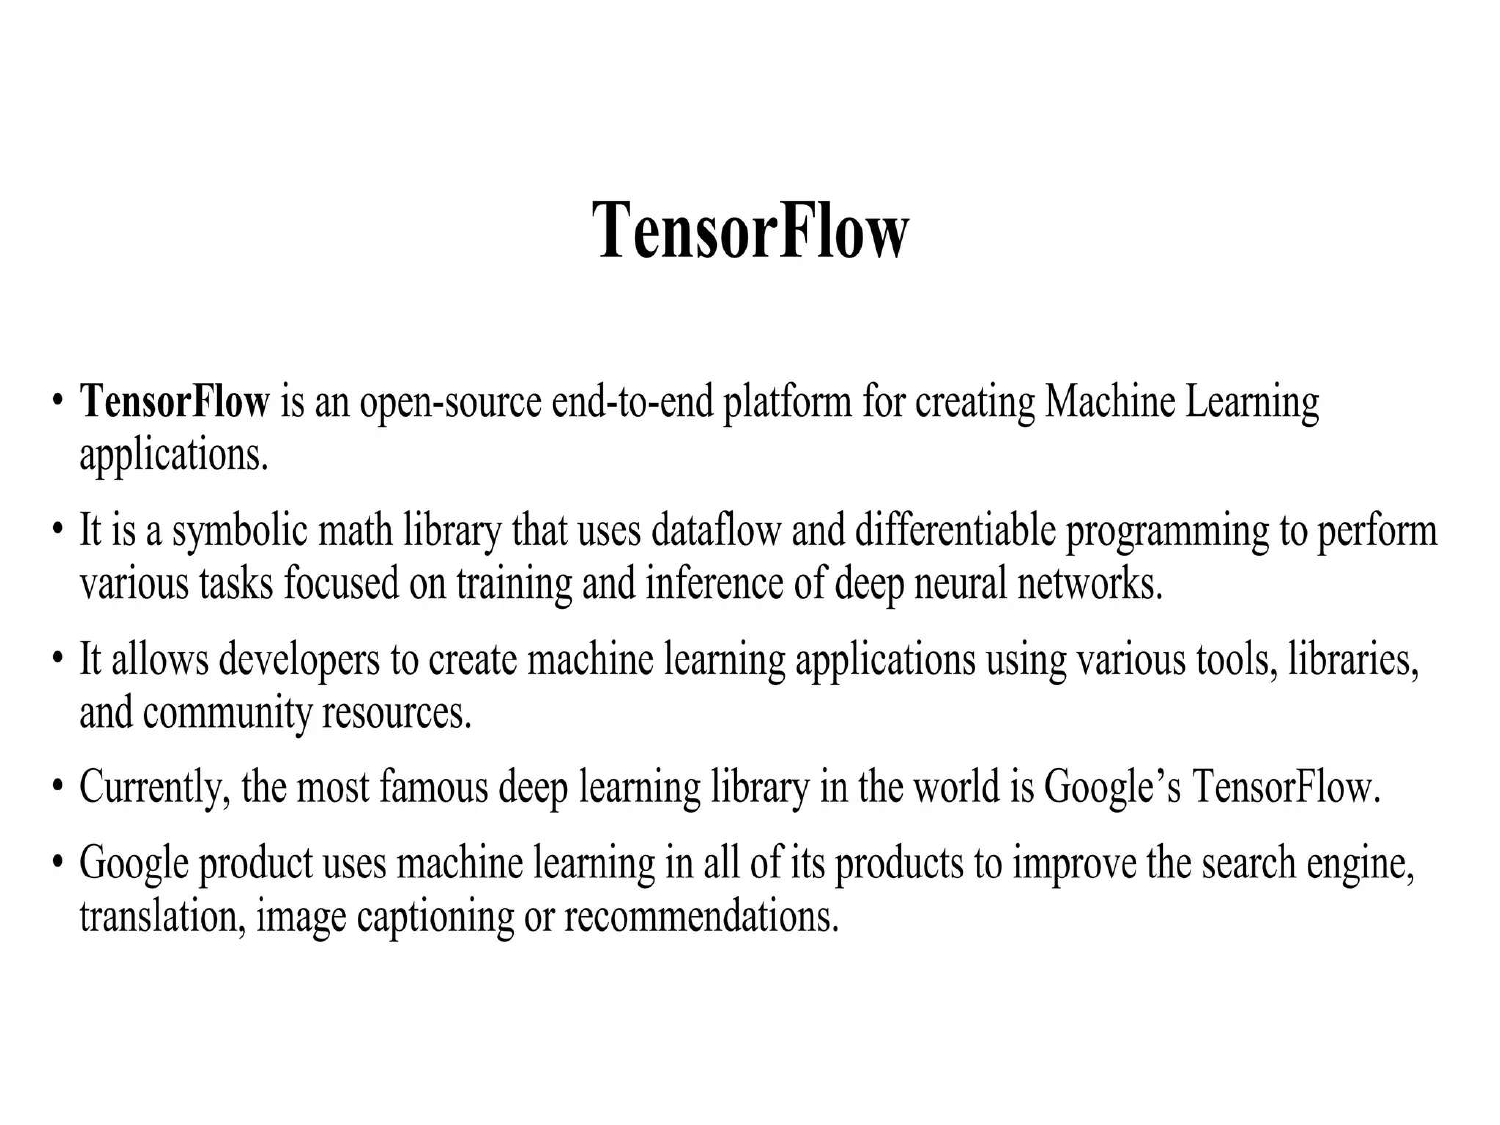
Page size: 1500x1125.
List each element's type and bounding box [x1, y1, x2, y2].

picture [0, 140, 1500, 1125]
